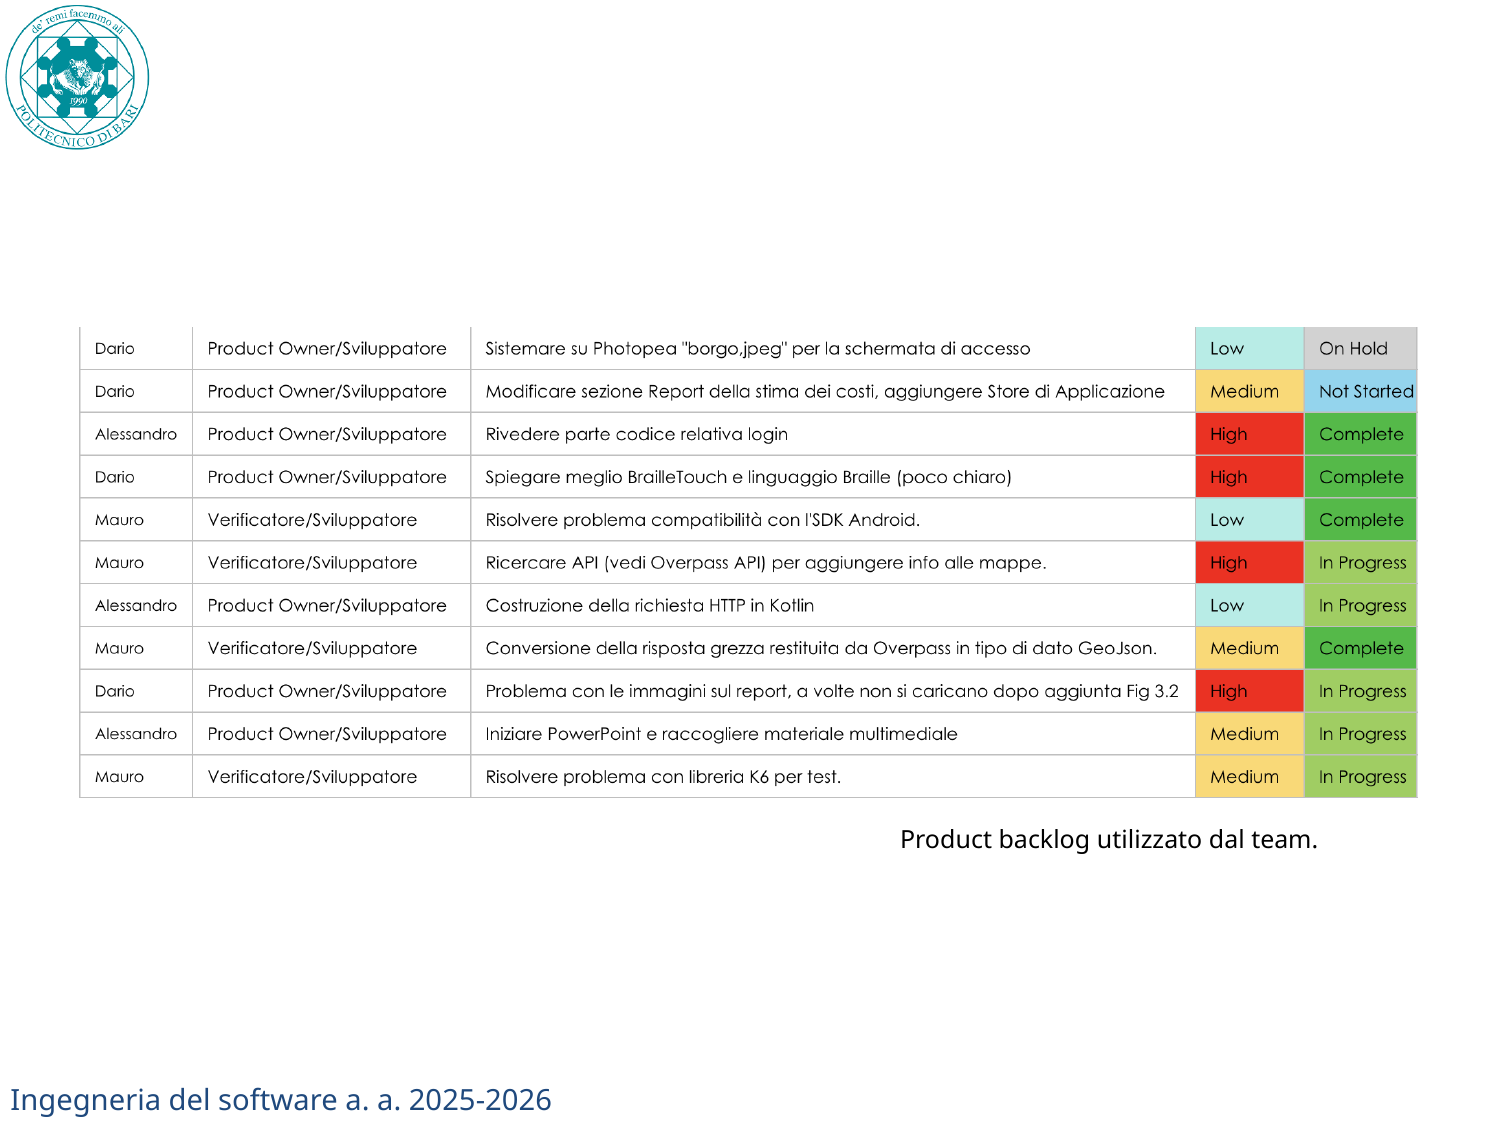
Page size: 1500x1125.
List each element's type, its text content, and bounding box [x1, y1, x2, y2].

text_box Ingegneria del software a. a. 2025-2026 [0, 1074, 568, 1124]
picture [0, 0, 154, 154]
text_box Product backlog utilizzato dal team. [884, 815, 1483, 861]
picture [78, 327, 1422, 798]
